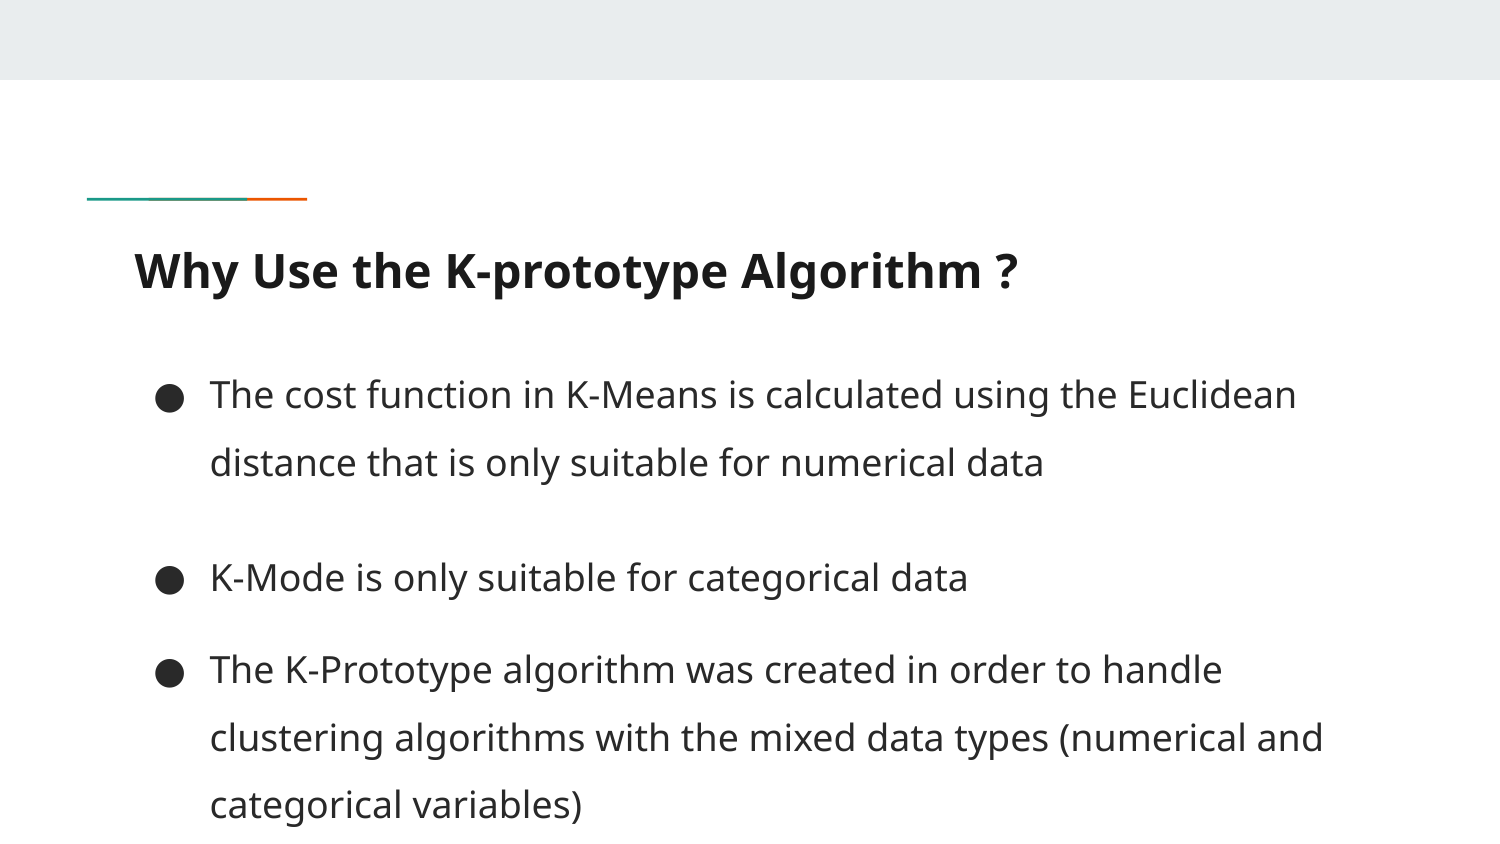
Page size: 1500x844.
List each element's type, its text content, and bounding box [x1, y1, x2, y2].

title Why Use the K-prototype Algorithm ? [119, 225, 1381, 314]
list The cost function in K-Means is calculated using the Euclidean distance that is only suitable for numerical data K-Mode is only suitable for categorical data The K-Prototype algorithm was created in order to handle clustering algorithms with the mixed data types (numerical and categorical variables) [119, 333, 1381, 844]
